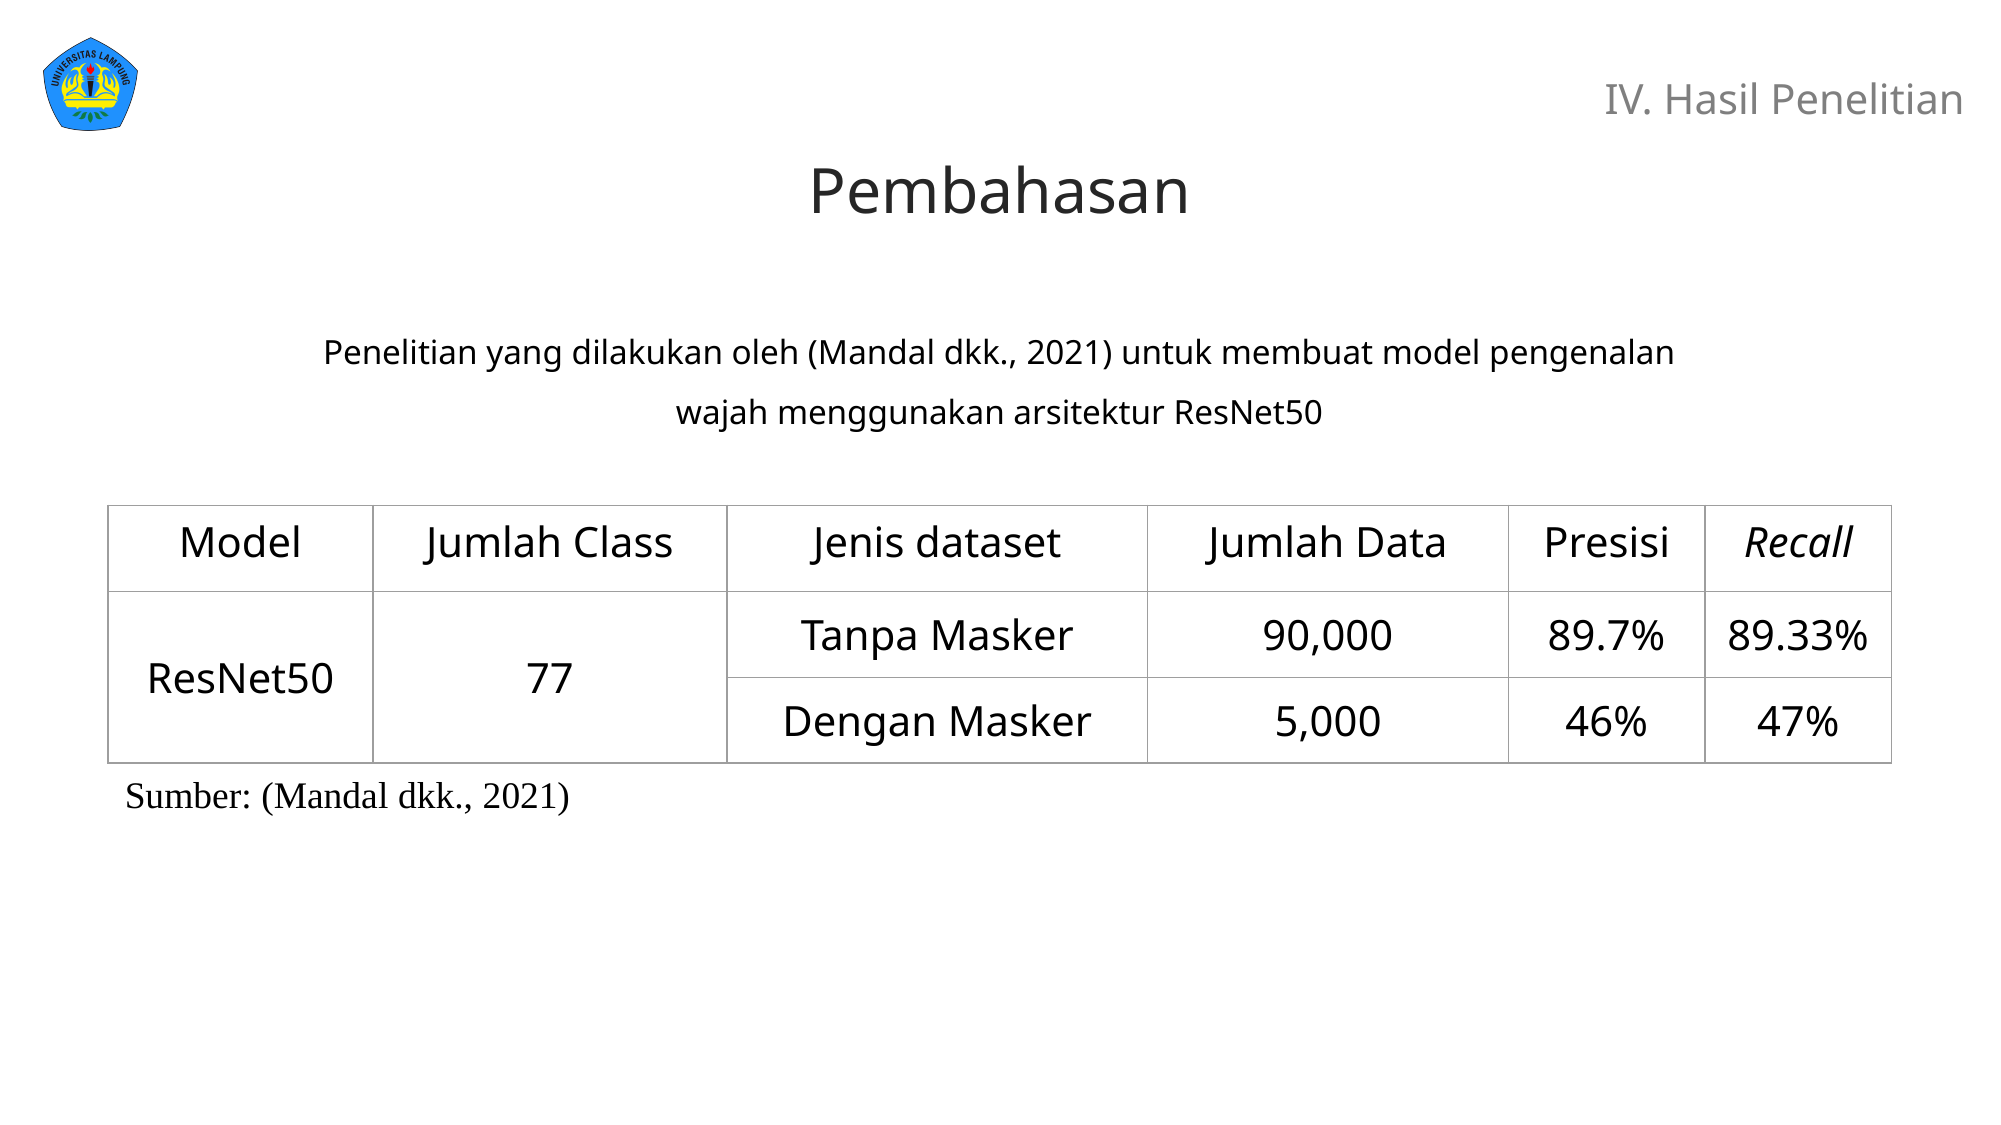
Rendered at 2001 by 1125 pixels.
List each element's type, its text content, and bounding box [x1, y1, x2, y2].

table_cell 47% [1706, 678, 1891, 762]
table_header Presisi [1509, 506, 1704, 591]
table_header Jenis dataset [728, 506, 1147, 591]
table_cell 90,000 [1148, 592, 1508, 677]
table_cell 77 [374, 592, 726, 762]
table_cell 46% [1509, 678, 1704, 762]
table_cell 89.33% [1706, 592, 1891, 677]
table_header Jumlah Data [1148, 506, 1508, 591]
table_cell Tanpa Masker [728, 592, 1147, 677]
table_header Recall [1706, 506, 1891, 591]
table_cell 5,000 [1148, 678, 1508, 762]
table_cell 89.7% [1509, 592, 1704, 677]
table_header Model [109, 506, 372, 591]
text_box Pembahasan [518, 136, 1482, 250]
table_header Jumlah Class [374, 506, 726, 591]
text_box Sumber: (Mandal dkk., 2021) [109, 763, 586, 823]
table_cell Dengan Masker [728, 678, 1147, 762]
text_box IV. Hasil Penelitian [1438, 64, 1981, 137]
table_cell ResNet50 [109, 592, 372, 762]
picture [43, 37, 138, 131]
text_box Penelitian yang dilakukan oleh (Mandal dkk., 2021) untuk membuat model pengenalan wajah menggunakan arsitektur ResNet50 [260, 304, 1740, 439]
